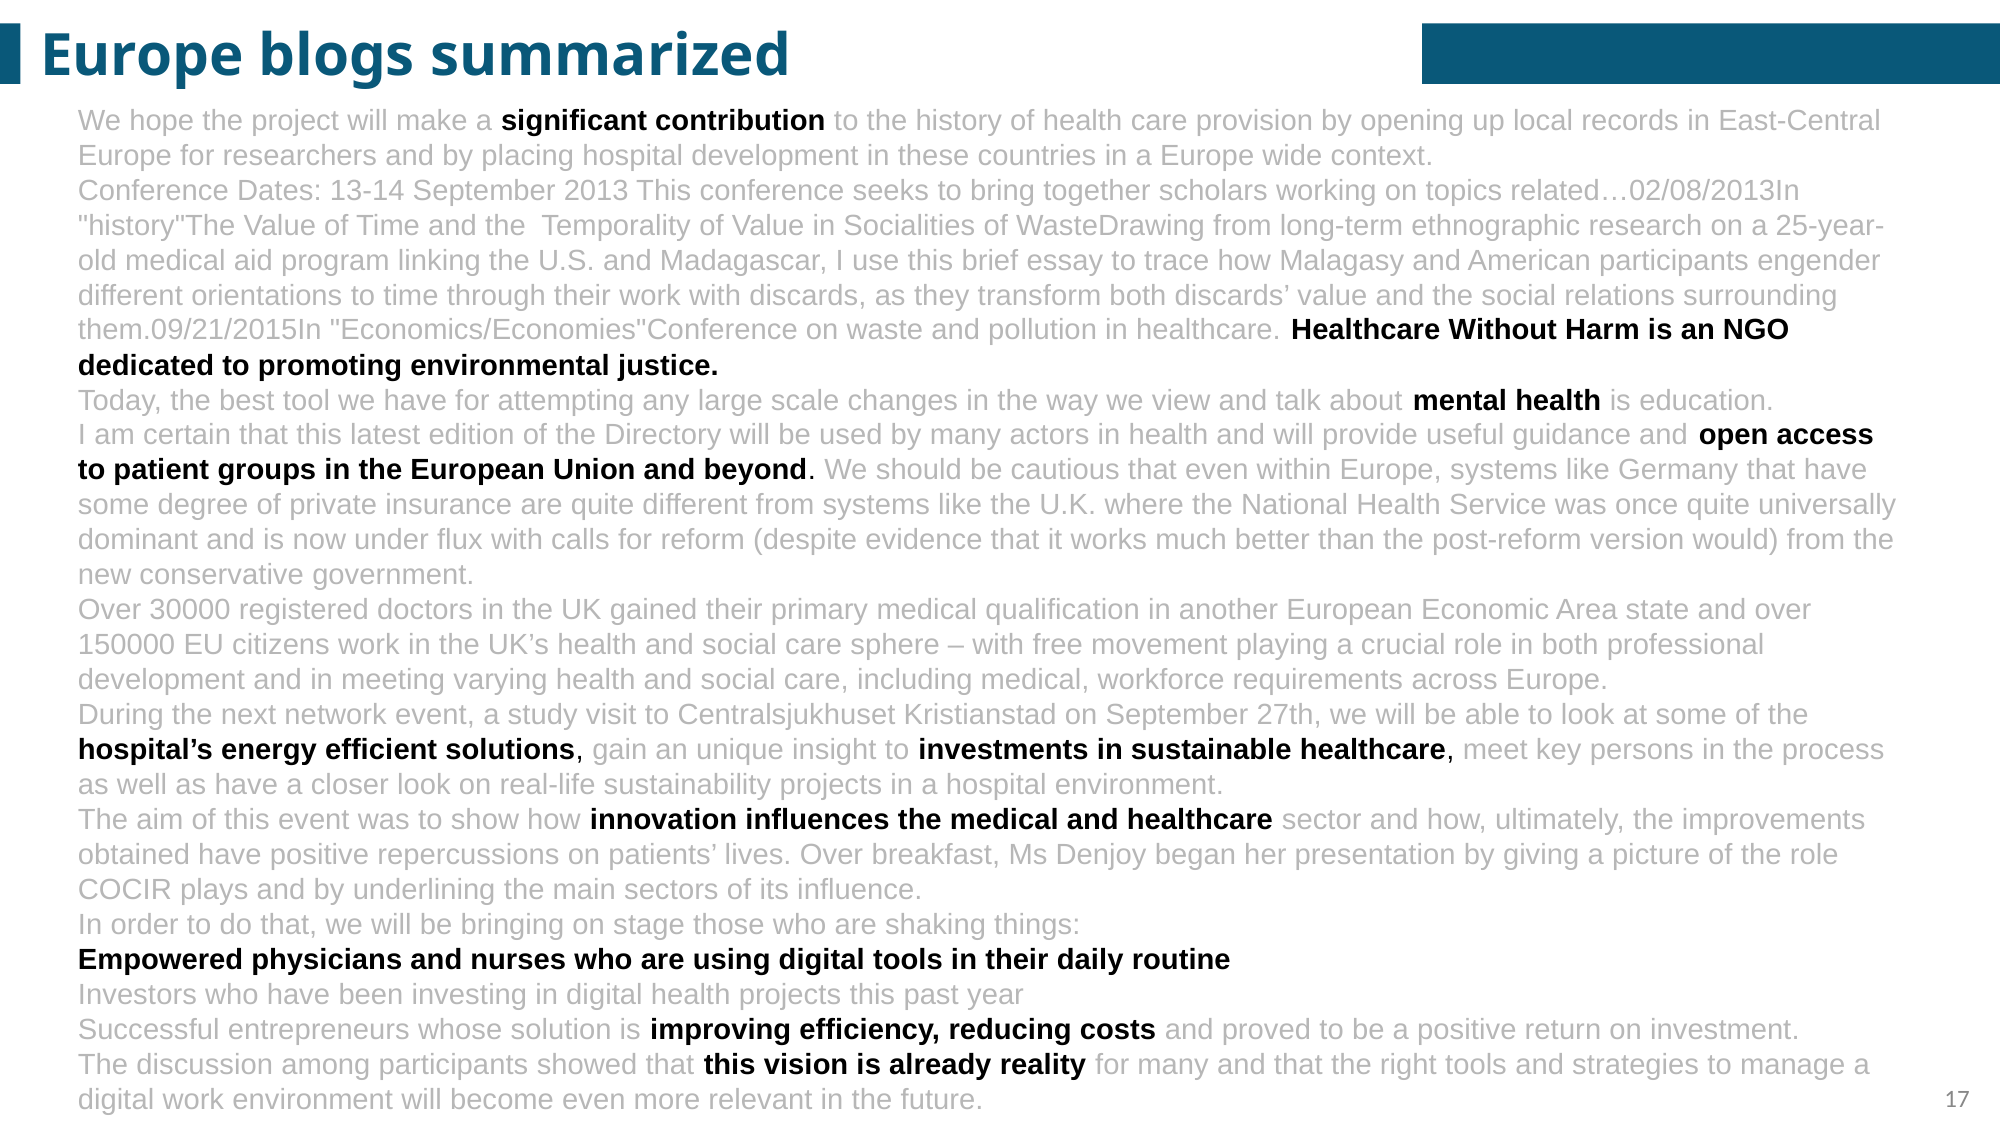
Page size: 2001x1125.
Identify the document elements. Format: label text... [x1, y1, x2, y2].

text_box [1422, 23, 2000, 84]
slide_number 17 [1924, 1068, 1985, 1125]
text_box Europe blogs summarized [20, 7, 1422, 97]
text_box [0, 23, 20, 84]
text_box We hope the project will make a significant contribution to the history of health care provision by opening up local records in East-Central Europe for researchers and by placing hospital development in these countries in a Europe wide context. Conference Dates: 13-14 September 2013 This conference seeks to bring together scholars working on topics related…02/08/2013In "history"The Value of Time and the Temporality of Value in Socialities of WasteDrawing from long-term ethnographic research on a 25-year-old medical aid program linking the U.S. and Madagascar, I use this brief essay to trace how Malagasy and American participants engender different orientations to time through their work with discards, as they transform both discards’ value and the social relations surrounding them.09/21/2015In "Economics/Economies"Conference on waste and pollution in healthcare. Healthcare Without Harm is an NGO dedicated to promoting environmental justice. Today, the best tool we have for attempting any large scale changes in the way we view and talk about mental health is education. I am certain that this latest edition of the Directory will be used by many actors in health and will provide useful guidance and open access to patient groups in the European Union and beyond. We should be cautious that even within Europe, systems like Germany that have some degree of private insurance are quite different from systems like the U.K. where the National Health Service was once quite universally dominant and is now under flux with calls for reform (despite evidence that it works much better than the post-reform version would) from the new conservative government. Over 30000 registered doctors in the UK gained their primary medical qualification in another European Economic Area state and over 150000 EU citizens work in the UK’s health and social care sphere – with free movement playing a crucial role in both professional development and in meeting varying health and social care, including medical, workforce requirements across Europe. During the next network event, a study visit to Centralsjukhuset Kristianstad on September 27th, we will be able to look at some of the hospital’s energy efficient solutions, gain an unique insight to investments in sustainable healthcare, meet key persons in the process as well as have a closer look on real-life sustainability projects in a hospital environment. The aim of this event was to show how innovation influences the medical and healthcare sector and how, ultimately, the improvements obtained have positive repercussions on patients’ lives. Over breakfast, Ms Denjoy began her presentation by giving a picture of the role COCIR plays and by underlining the main sectors of its influence. In order to do that, we will be bringing on stage those who are shaking things: Empowered physicians and nurses who are using digital tools in their daily routine Investors who have been investing in digital health projects this past year Successful entrepreneurs whose solution is improving efficiency, reducing costs and proved to be a positive return on investment. The discussion among participants showed that this vision is already reality for many and that the right tools and strategies to manage a digital work environment will become even more relevant in the future. [62, 93, 1924, 1125]
